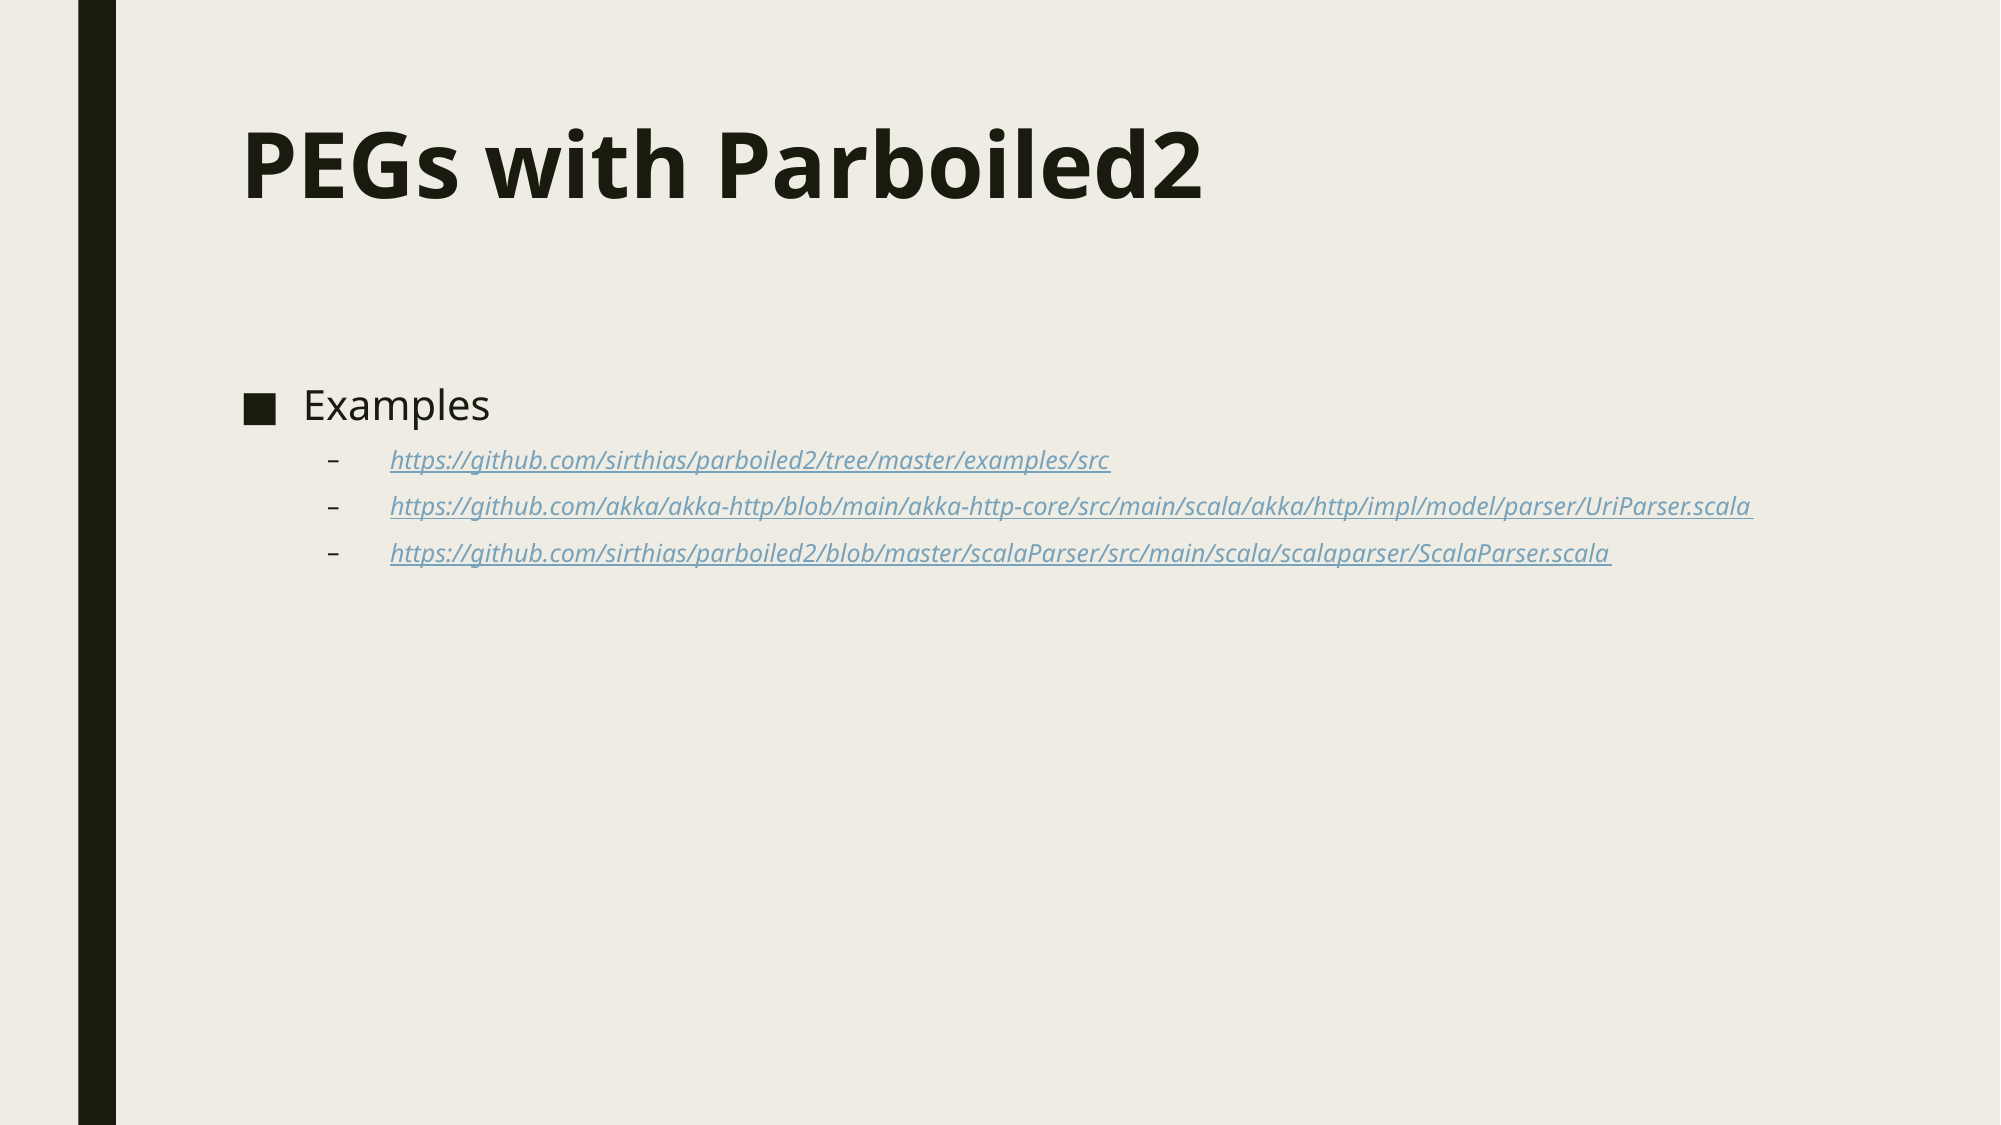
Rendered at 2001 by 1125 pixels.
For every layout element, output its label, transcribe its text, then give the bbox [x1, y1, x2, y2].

title PEGs with Parboiled2 [225, 112, 1800, 357]
list Examples https://github.com/sirthias/parboiled2/tree/master/examples/src https://github.com/akka/akka-http/blob/main/akka-http-core/src/main/scala/akka/http/impl/model/parser/UriParser.scala https://github.com/sirthias/parboiled2/blob/master/scalaParser/src/main/scala/scalaparser/ScalaParser.scala [225, 375, 1800, 963]
